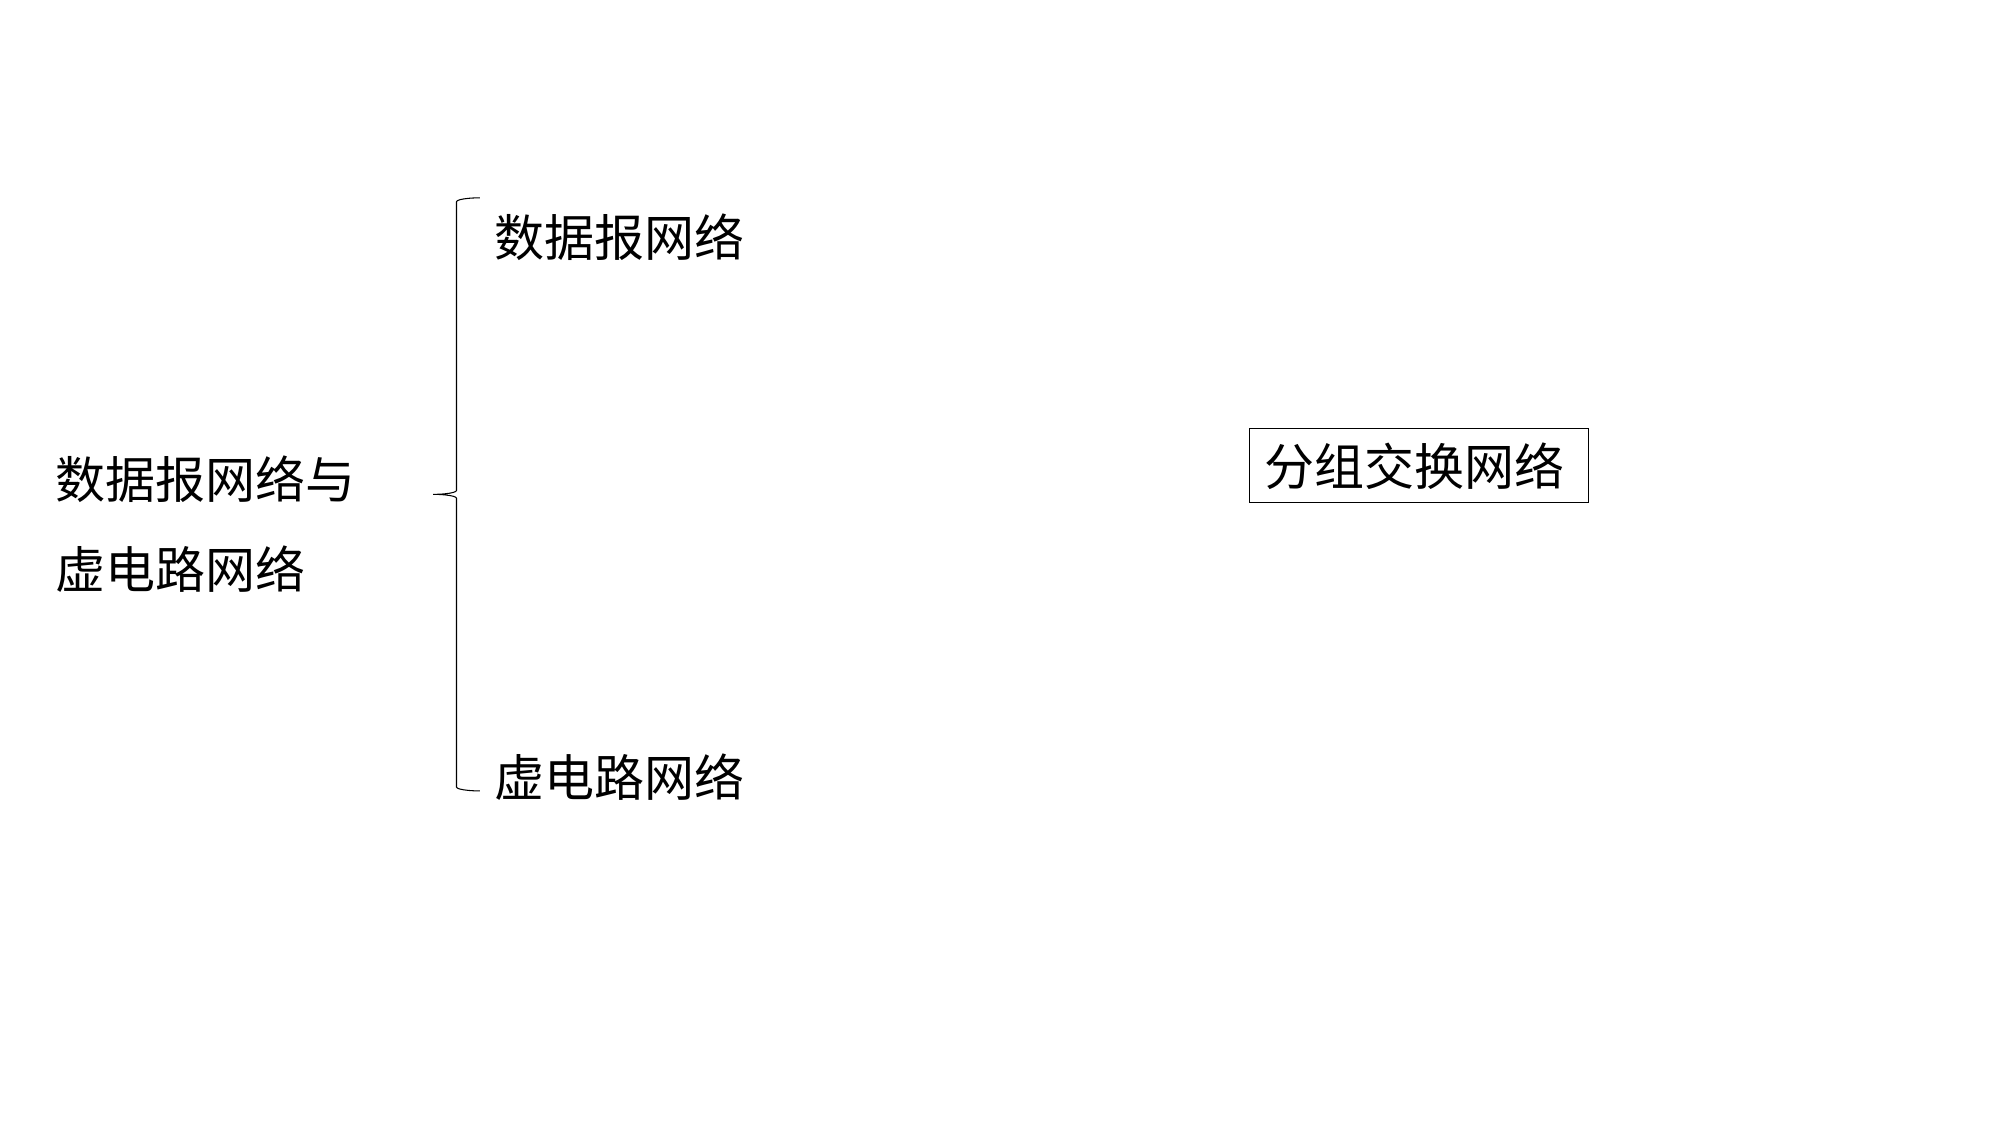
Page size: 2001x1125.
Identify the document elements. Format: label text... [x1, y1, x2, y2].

text_box [433, 197, 480, 792]
text_box 数据报网络与 虚电路网络 [41, 410, 455, 606]
text_box 数据报网络 虚电路网络 [479, 168, 1059, 814]
text_box 分组交换网络 [1249, 428, 1589, 503]
